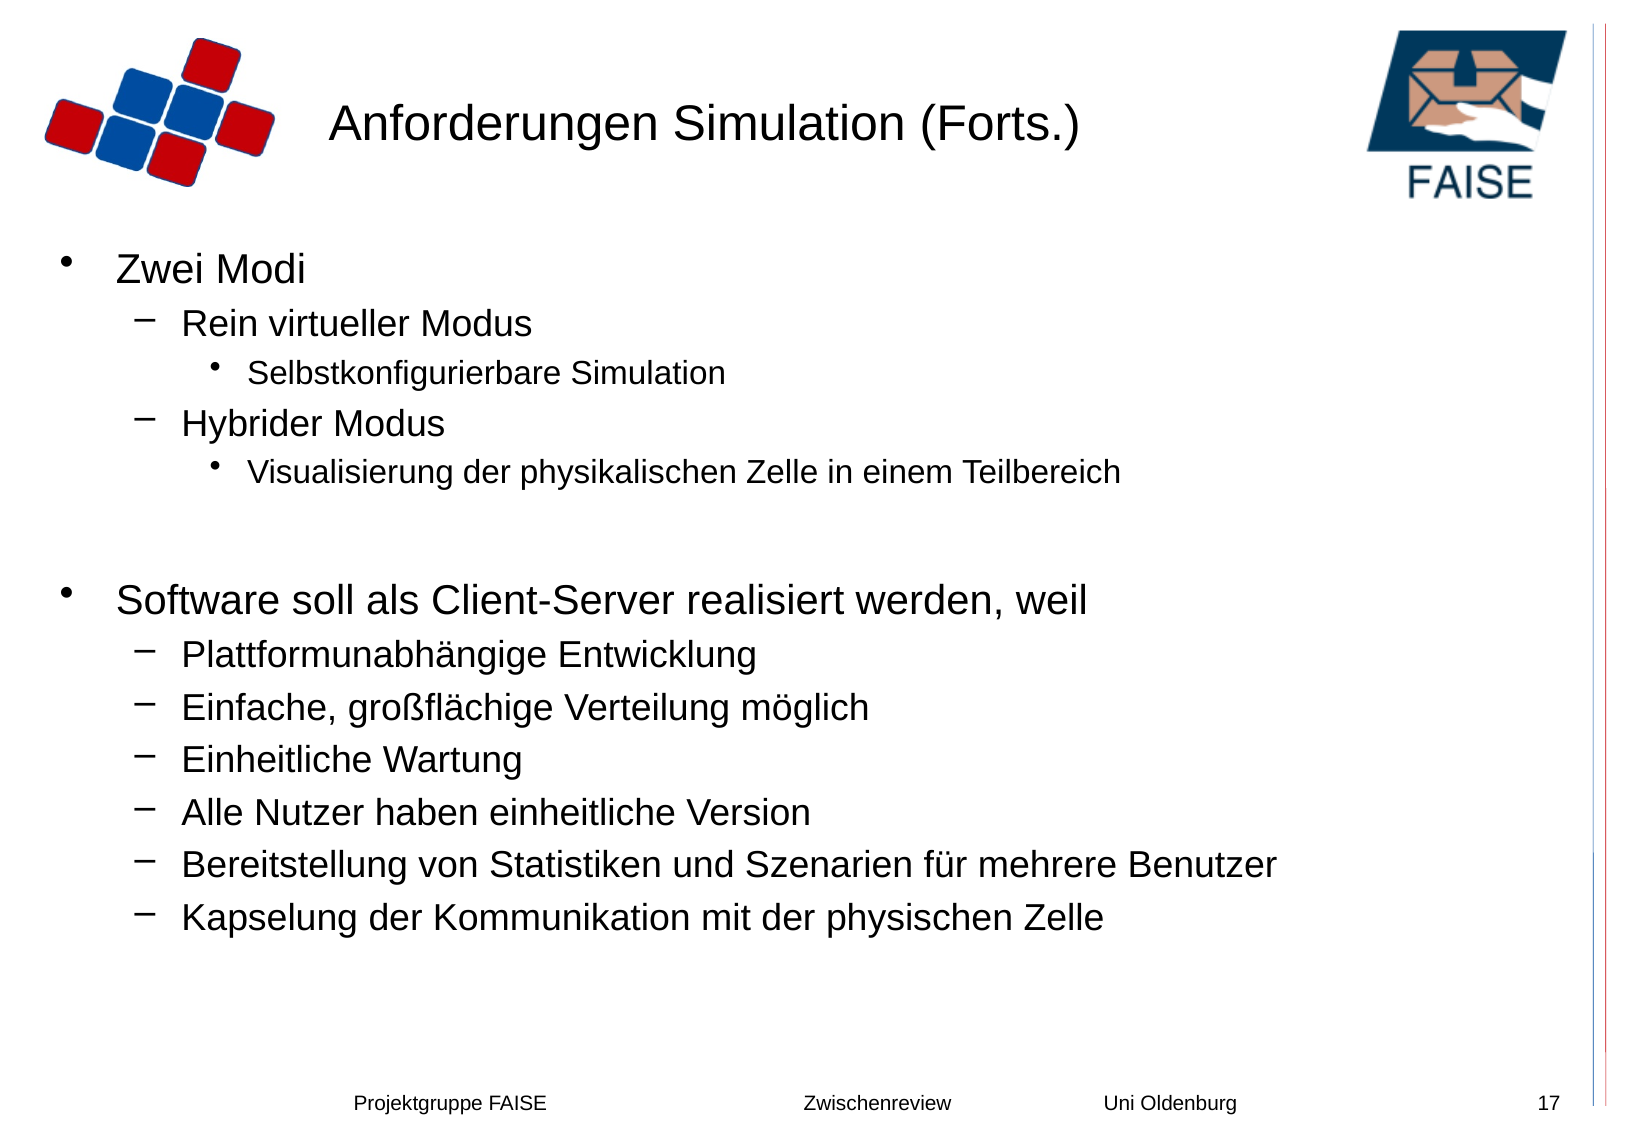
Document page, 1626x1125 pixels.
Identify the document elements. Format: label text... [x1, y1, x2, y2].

slide_number 17 [1287, 1082, 1576, 1119]
title Anforderungen Simulation (Forts.) [313, 44, 1544, 197]
list Zwei Modi Rein virtueller Modus Selbstkonfigurierbare Simulation Hybrider Modus Visualisierung der physikalischen Zelle in einem Teilbereich Software soll als Client-Server realisiert werden, weil Plattformunabhängige Entwicklung Einfache, großflächige Verteilung möglich Einheitliche Wartung Alle Nutzer haben einheitliche Version Bereitstellung von Statistiken und Szenarien für mehrere Benutzer Kapselung der Kommunikation mit der physischen Zelle [44, 234, 1551, 1055]
picture [44, 38, 288, 187]
picture [1364, 23, 1575, 210]
footer Projektgruppe FAISE Zwischenreview Uni Oldenburg [338, 1082, 1287, 1125]
